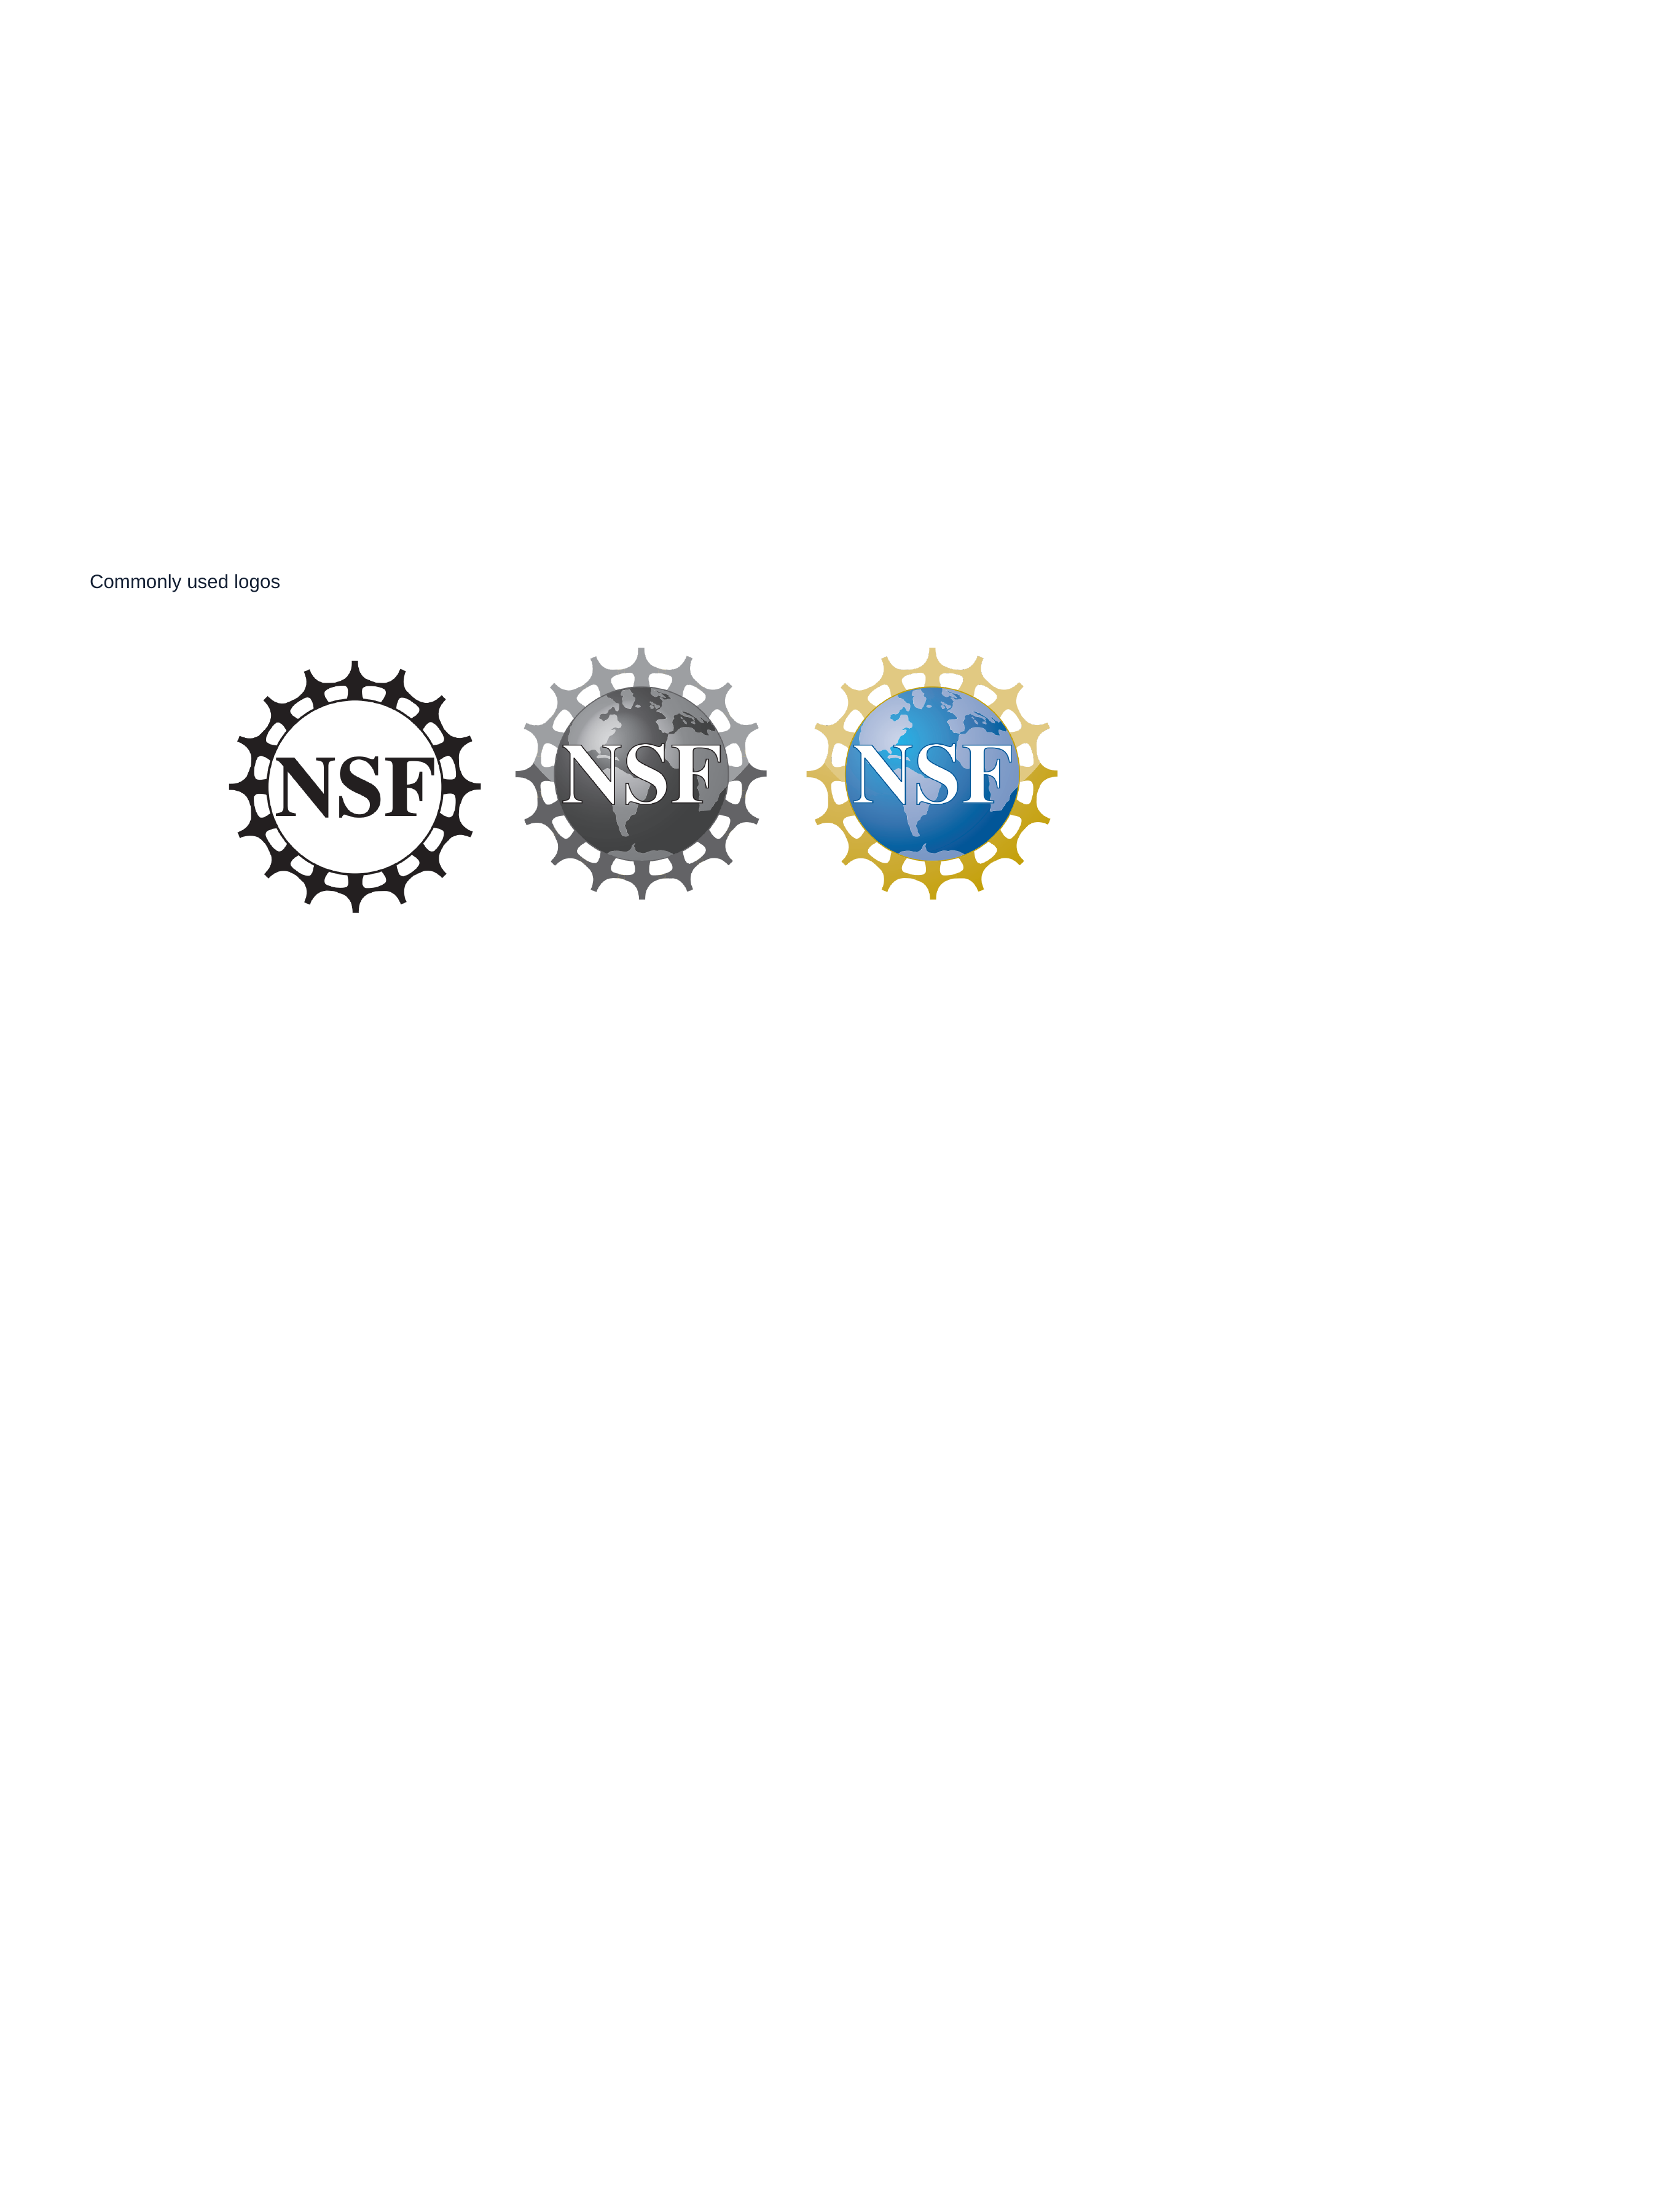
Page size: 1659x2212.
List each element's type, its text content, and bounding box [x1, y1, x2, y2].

picture [806, 648, 1058, 900]
picture [215, 648, 493, 925]
text_box Commonly used logos [80, 564, 1218, 597]
picture [515, 648, 767, 900]
